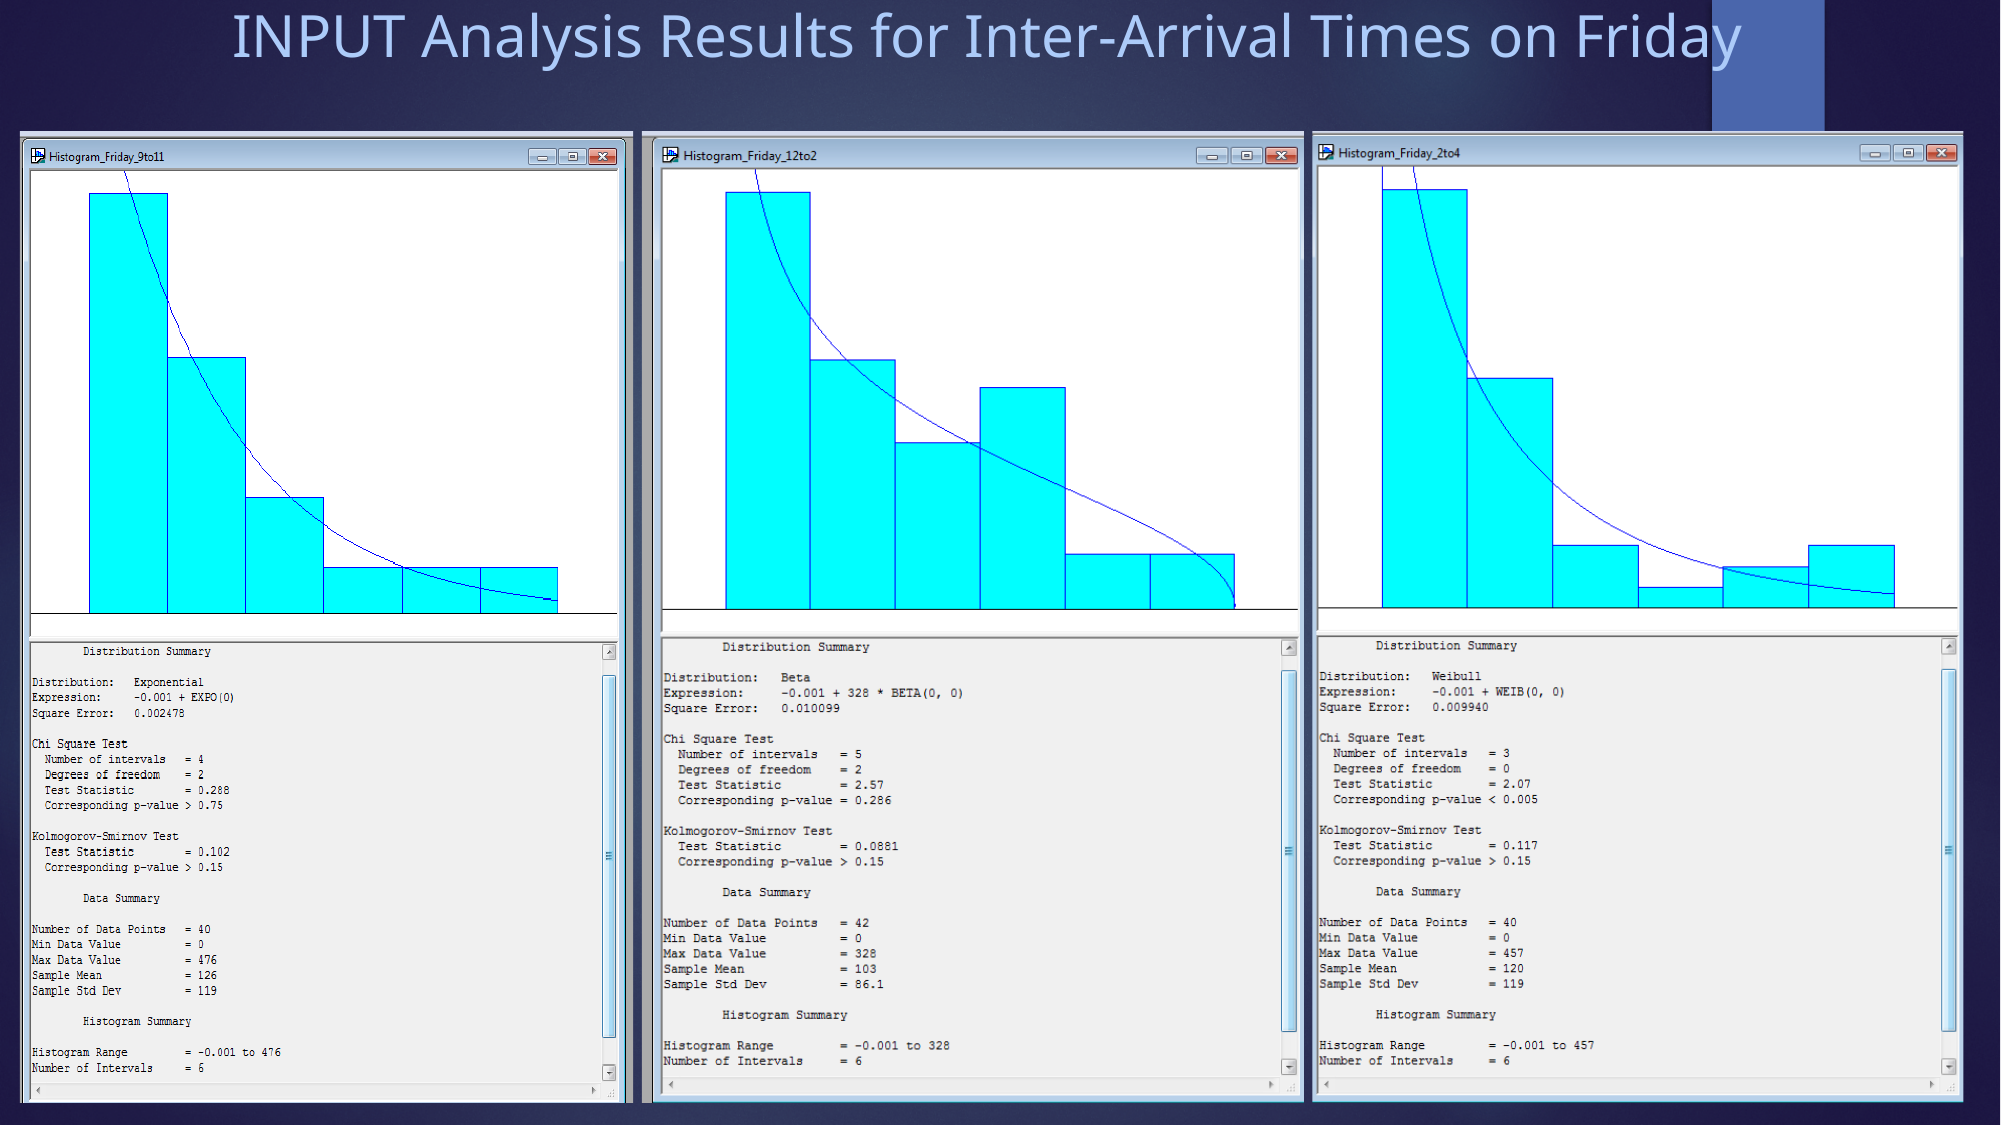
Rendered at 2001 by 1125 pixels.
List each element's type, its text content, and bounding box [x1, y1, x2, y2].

picture [0, 131, 1305, 1125]
title INPUT Analysis Results for Inter-Arrival Times on Friday [0, 0, 1975, 77]
picture [1312, 77, 1964, 1125]
